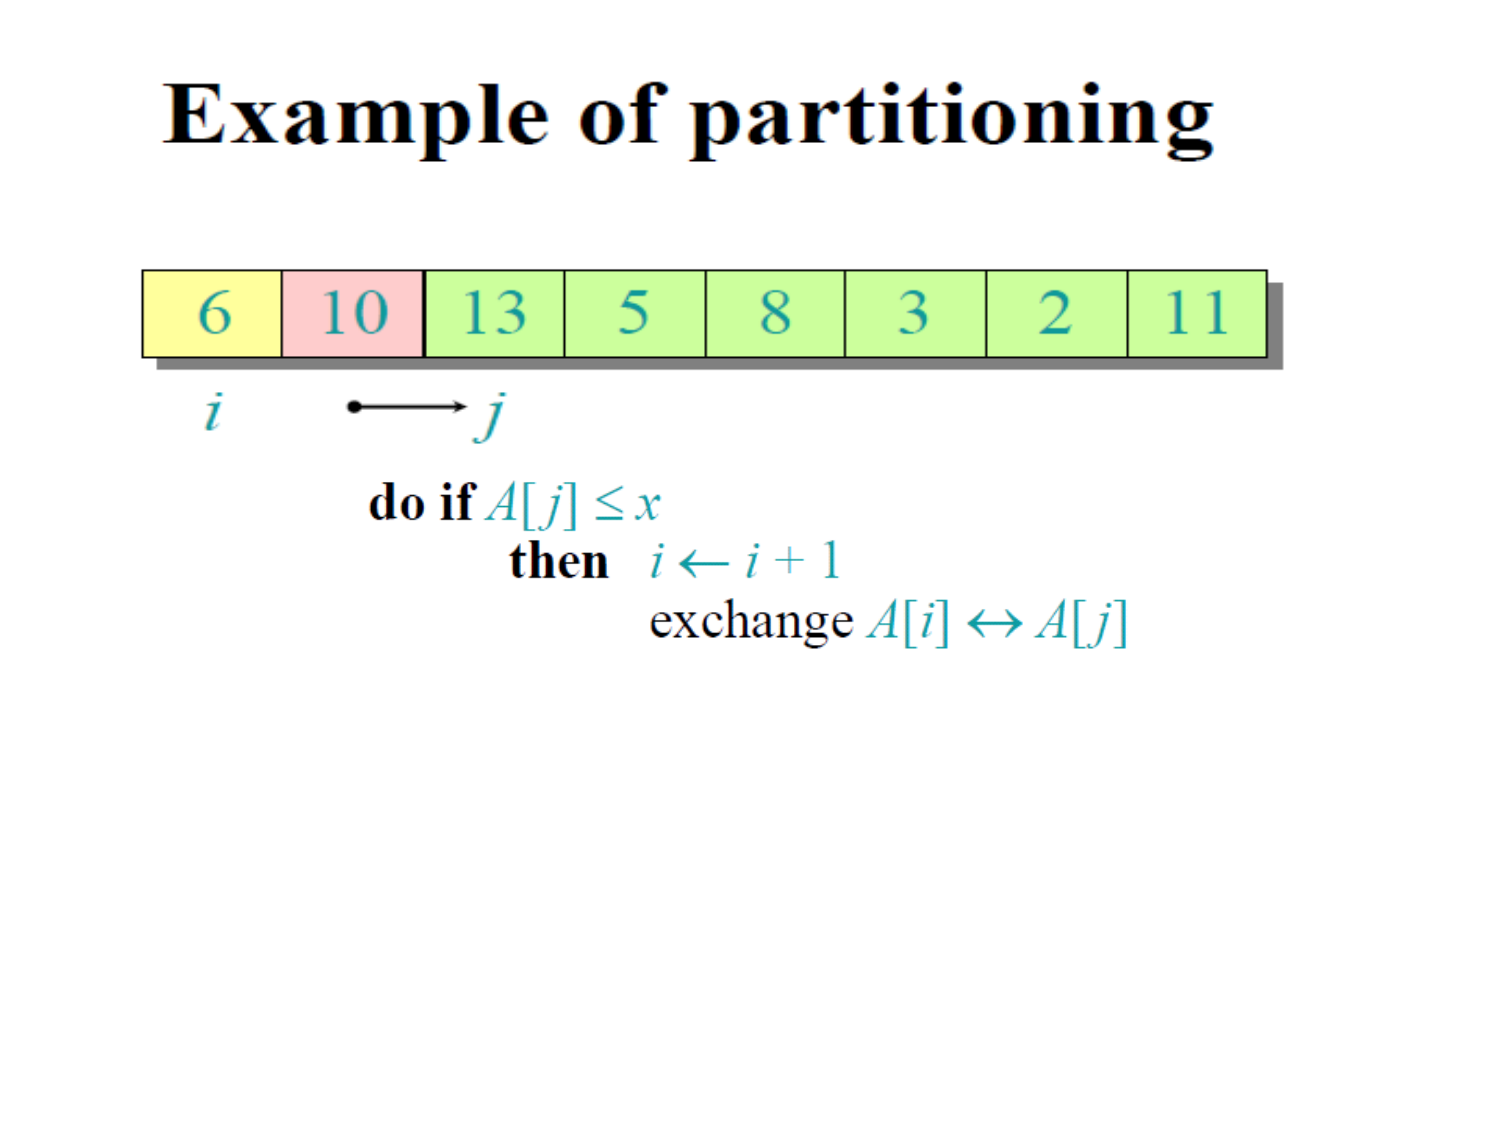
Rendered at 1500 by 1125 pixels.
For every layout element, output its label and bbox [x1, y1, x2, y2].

picture [29, 54, 1412, 870]
